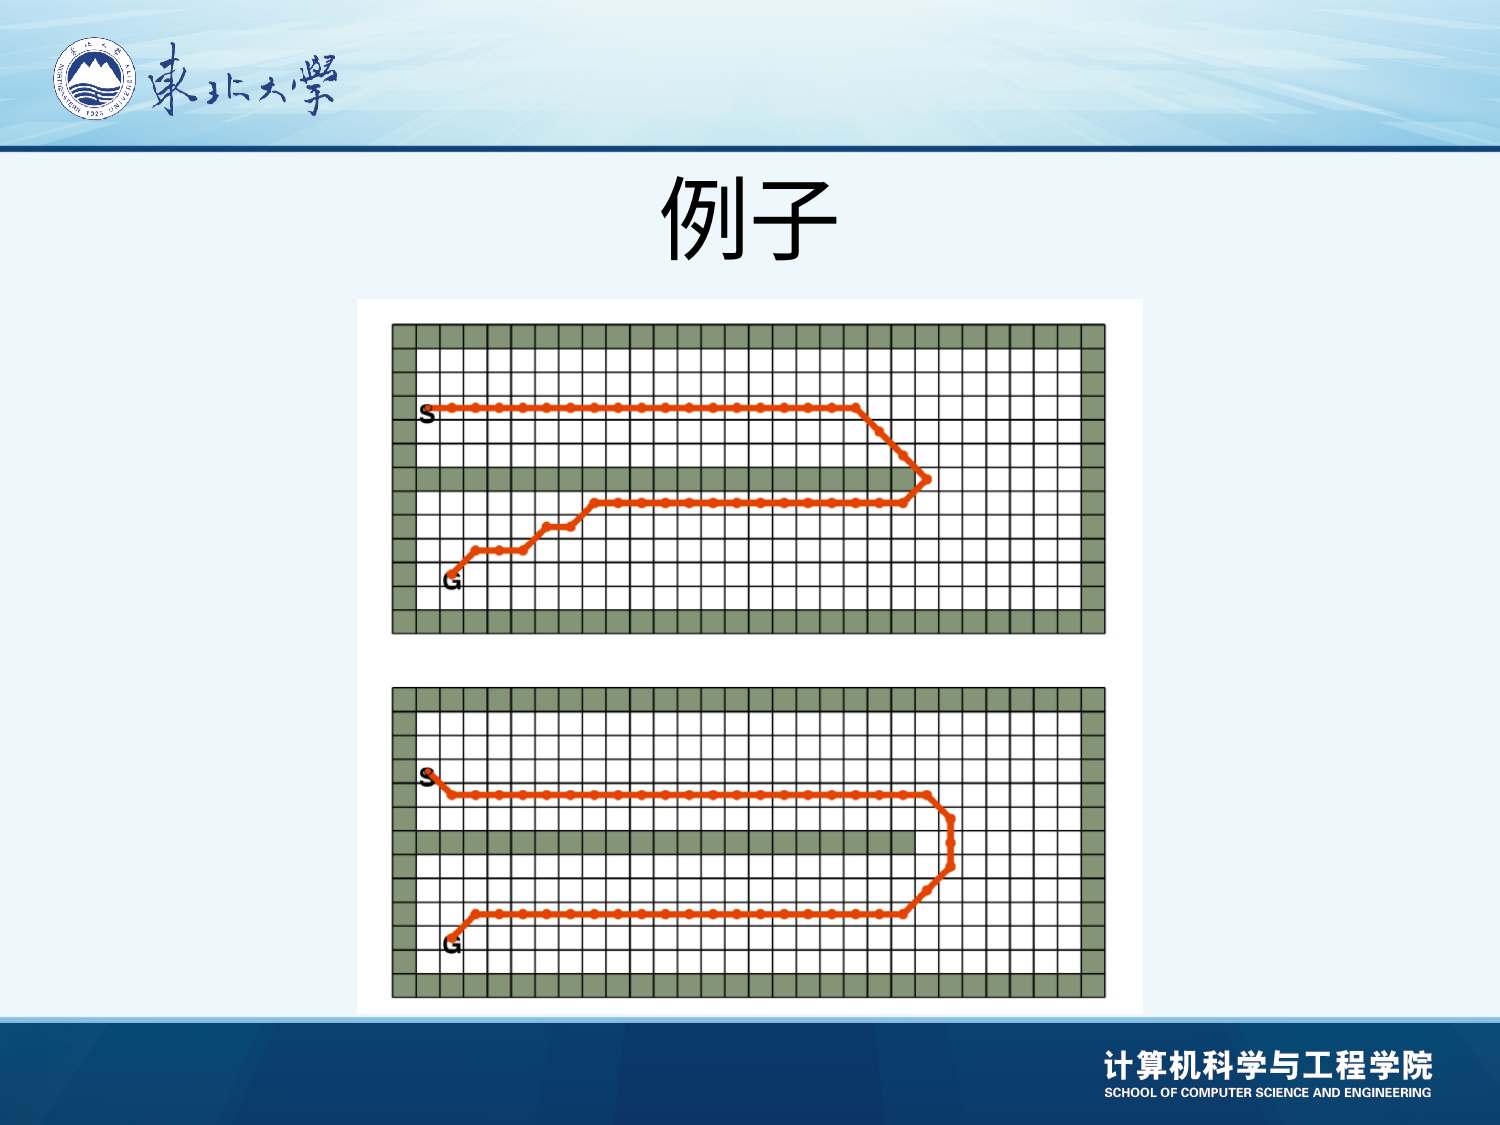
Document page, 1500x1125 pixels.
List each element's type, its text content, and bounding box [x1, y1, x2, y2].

picture [0, 0, 1500, 1125]
title 例子 [103, 162, 1397, 286]
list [357, 299, 1143, 1014]
